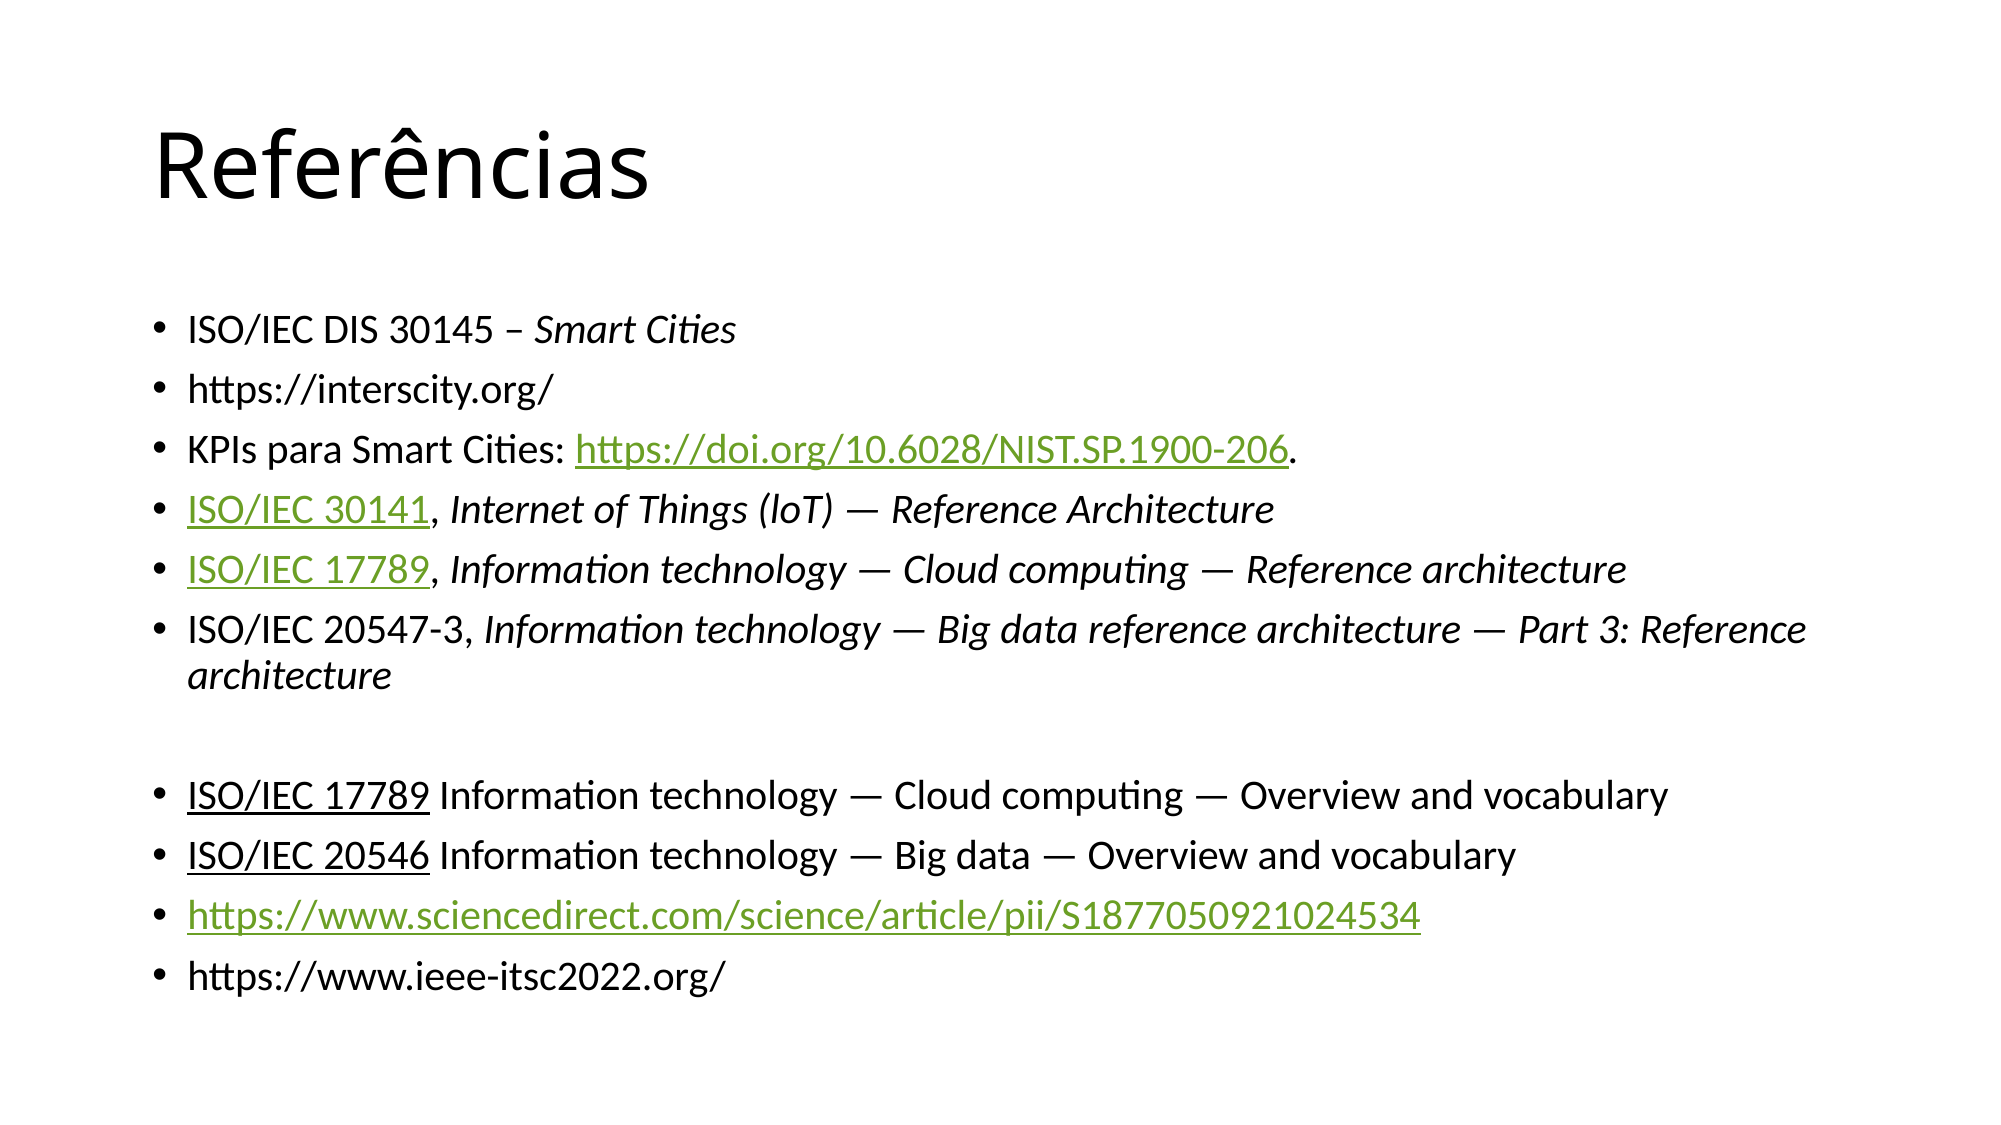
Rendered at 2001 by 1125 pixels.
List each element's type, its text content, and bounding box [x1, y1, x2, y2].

list ISO/IEC DIS 30145 – Smart Cities https://interscity.org/ KPIs para Smart Cities: https://doi.org/10.6028/NIST.SP.1900-206. ISO/IEC 30141, Internet of Things (loT) — Reference Architecture ISO/IEC 17789, Information technology — Cloud computing — Reference architecture ISO/IEC 20547-3, Information technology — Big data reference architecture — Part 3: Reference architecture ISO/IEC 17789 Information technology — Cloud computing — Overview and vocabulary ISO/IEC 20546 Information technology — Big data — Overview and vocabulary https://www.sciencedirect.com/science/article/pii/S1877050921024534 https://www.ieee-itsc2022.org/ [137, 299, 1863, 1014]
title Referências [137, 59, 1863, 278]
